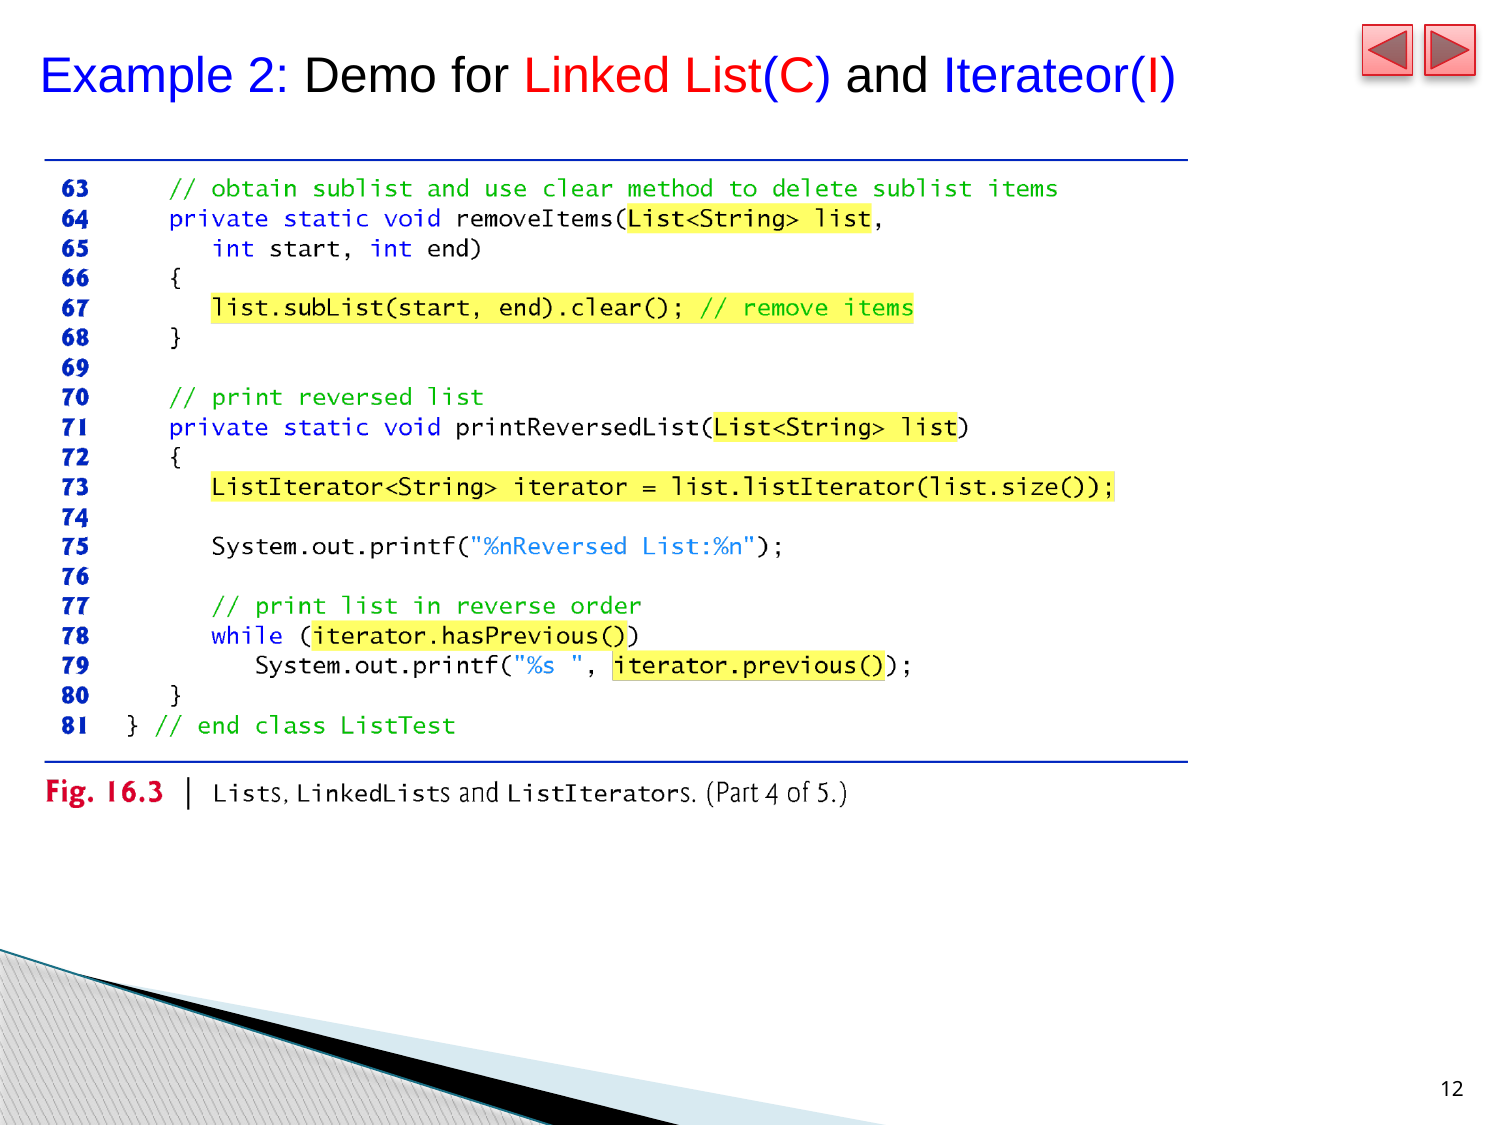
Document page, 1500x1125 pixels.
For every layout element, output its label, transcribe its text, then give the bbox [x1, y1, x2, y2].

picture [0, 106, 1500, 1018]
text_box Example 2: Demo for Linked List(C) and Iterateor(I) [24, 35, 1288, 106]
slide_number 12 [1418, 1051, 1479, 1112]
